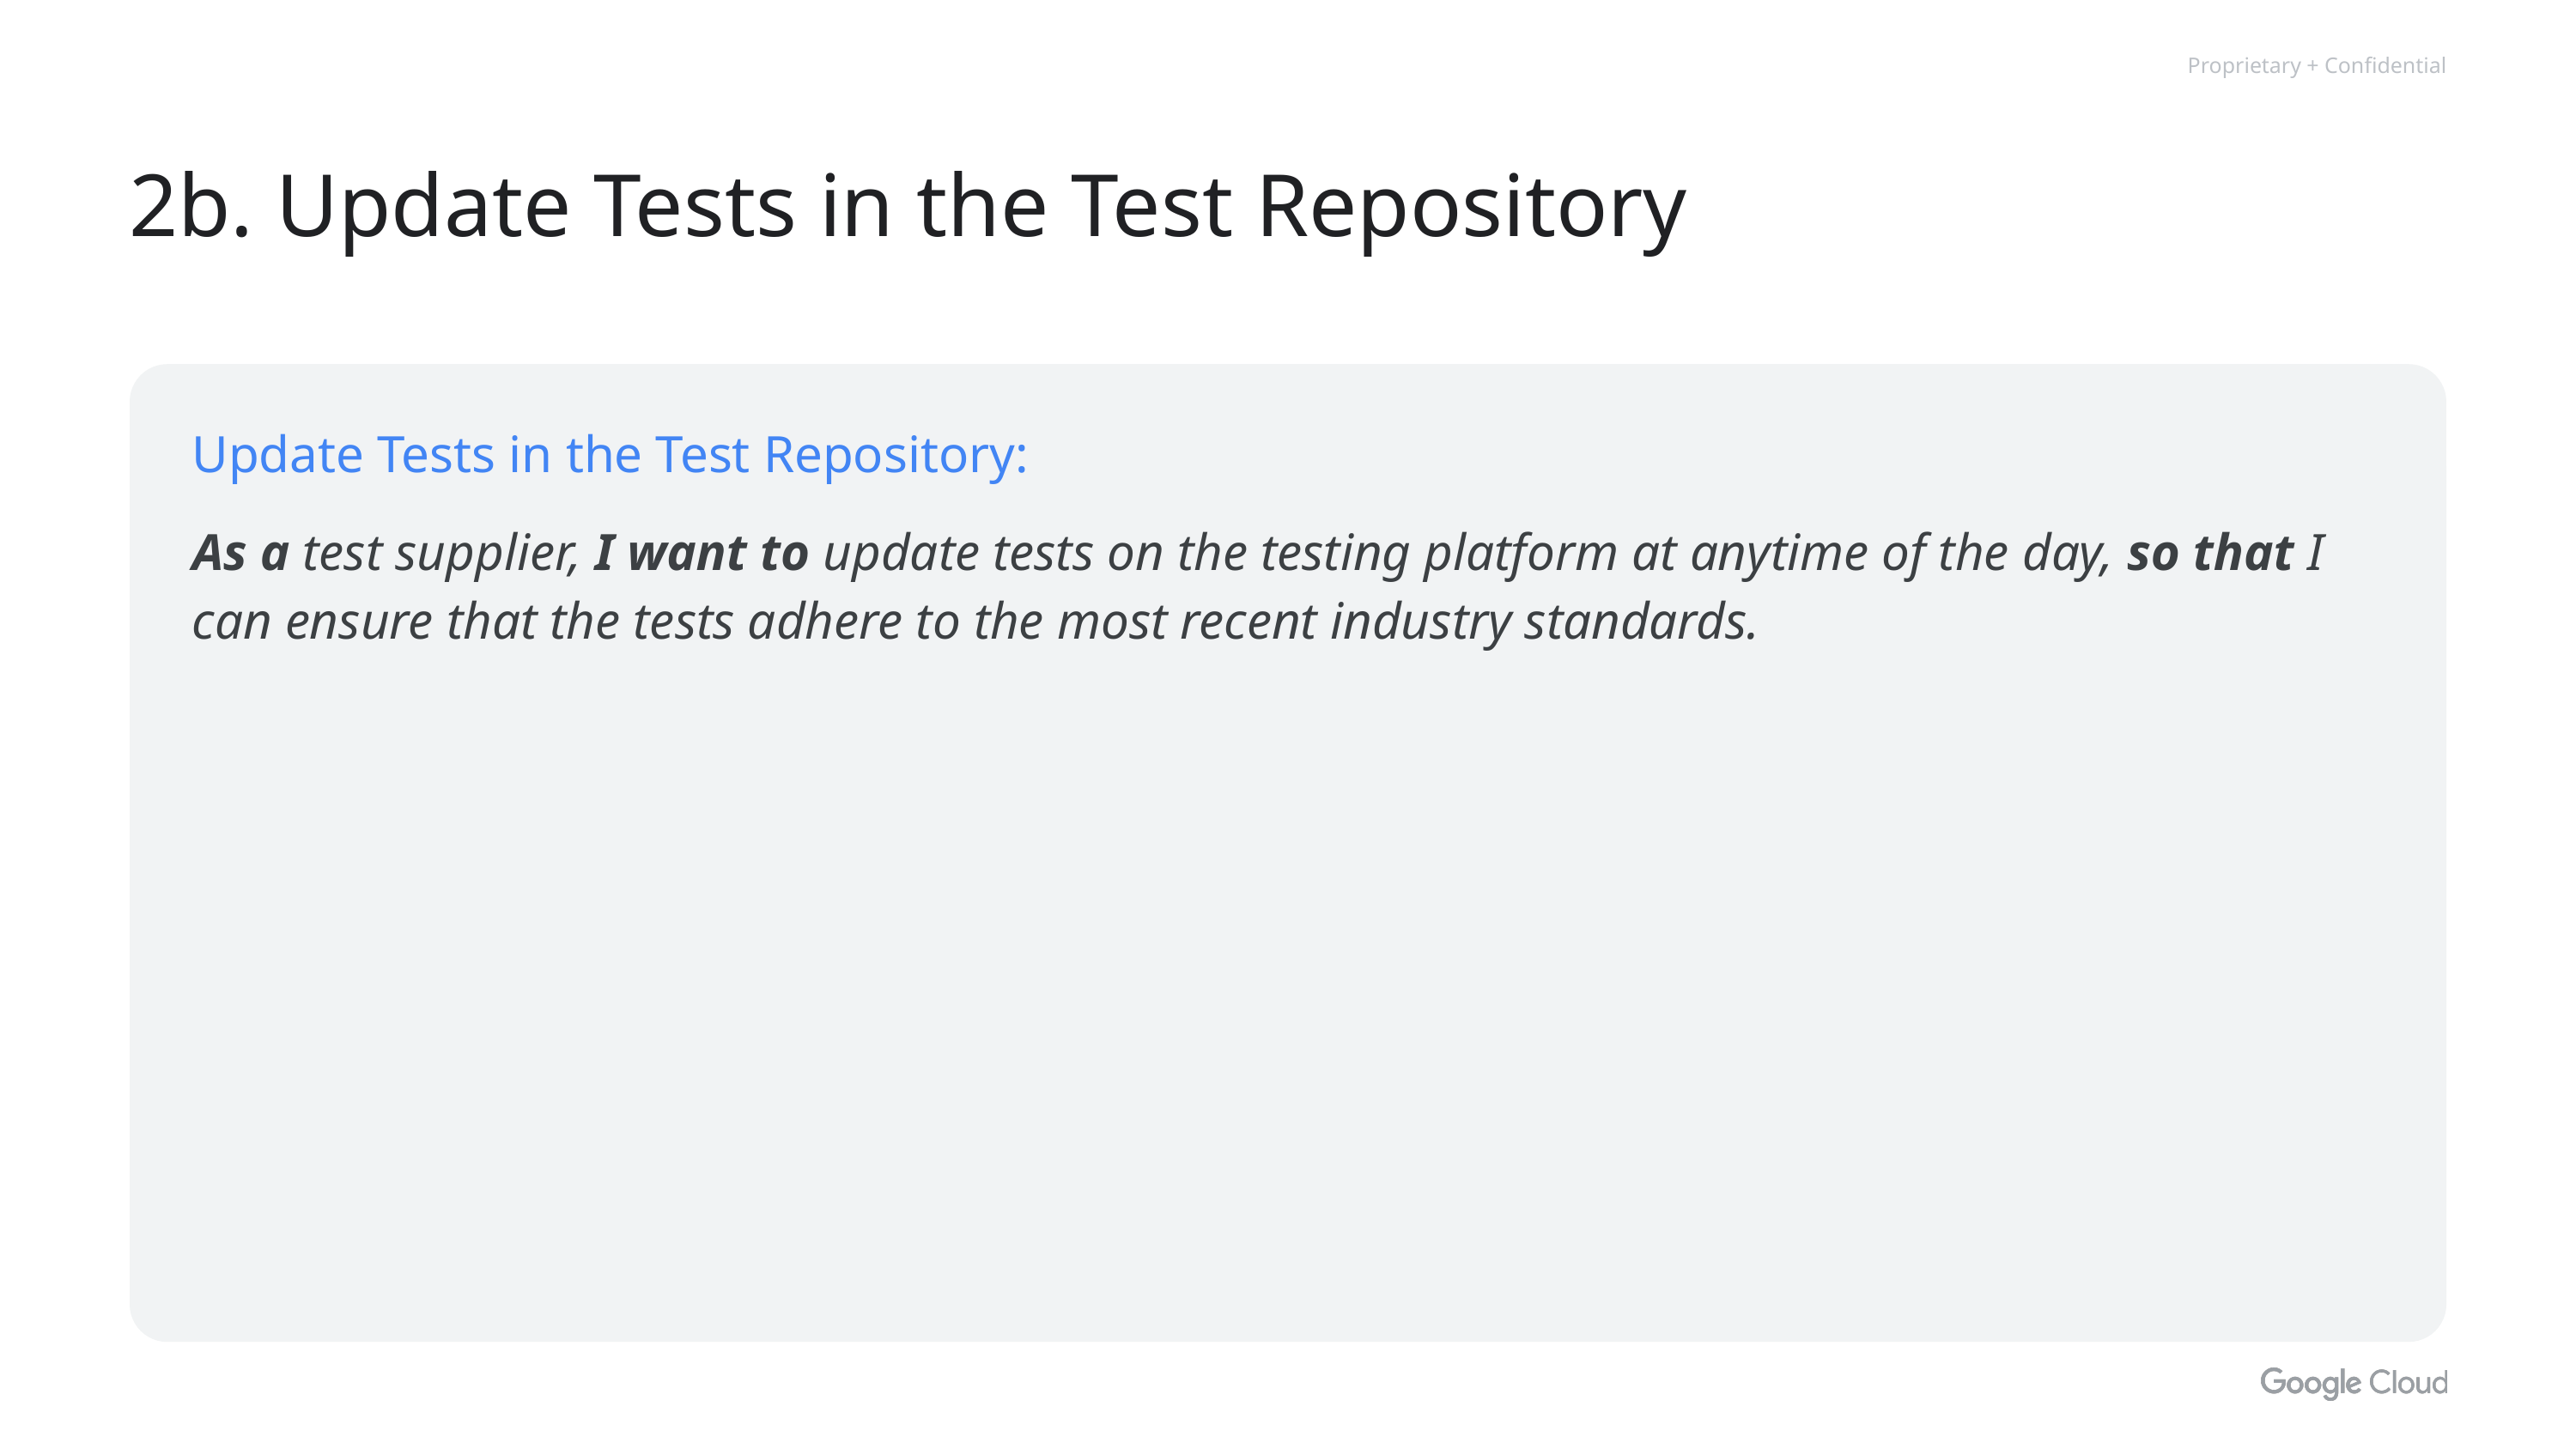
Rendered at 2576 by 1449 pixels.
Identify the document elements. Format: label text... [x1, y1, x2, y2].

title 2b. Update Tests in the Test Repository [129, 130, 1738, 411]
text_box Update Tests in the Test Repository: As a test supplier, I want to update tests on the testing platform at anytime of the day, so that I can ensure that the tests adhere to the most recent industry standards. [130, 364, 2447, 1343]
picture [2261, 1367, 2447, 1401]
